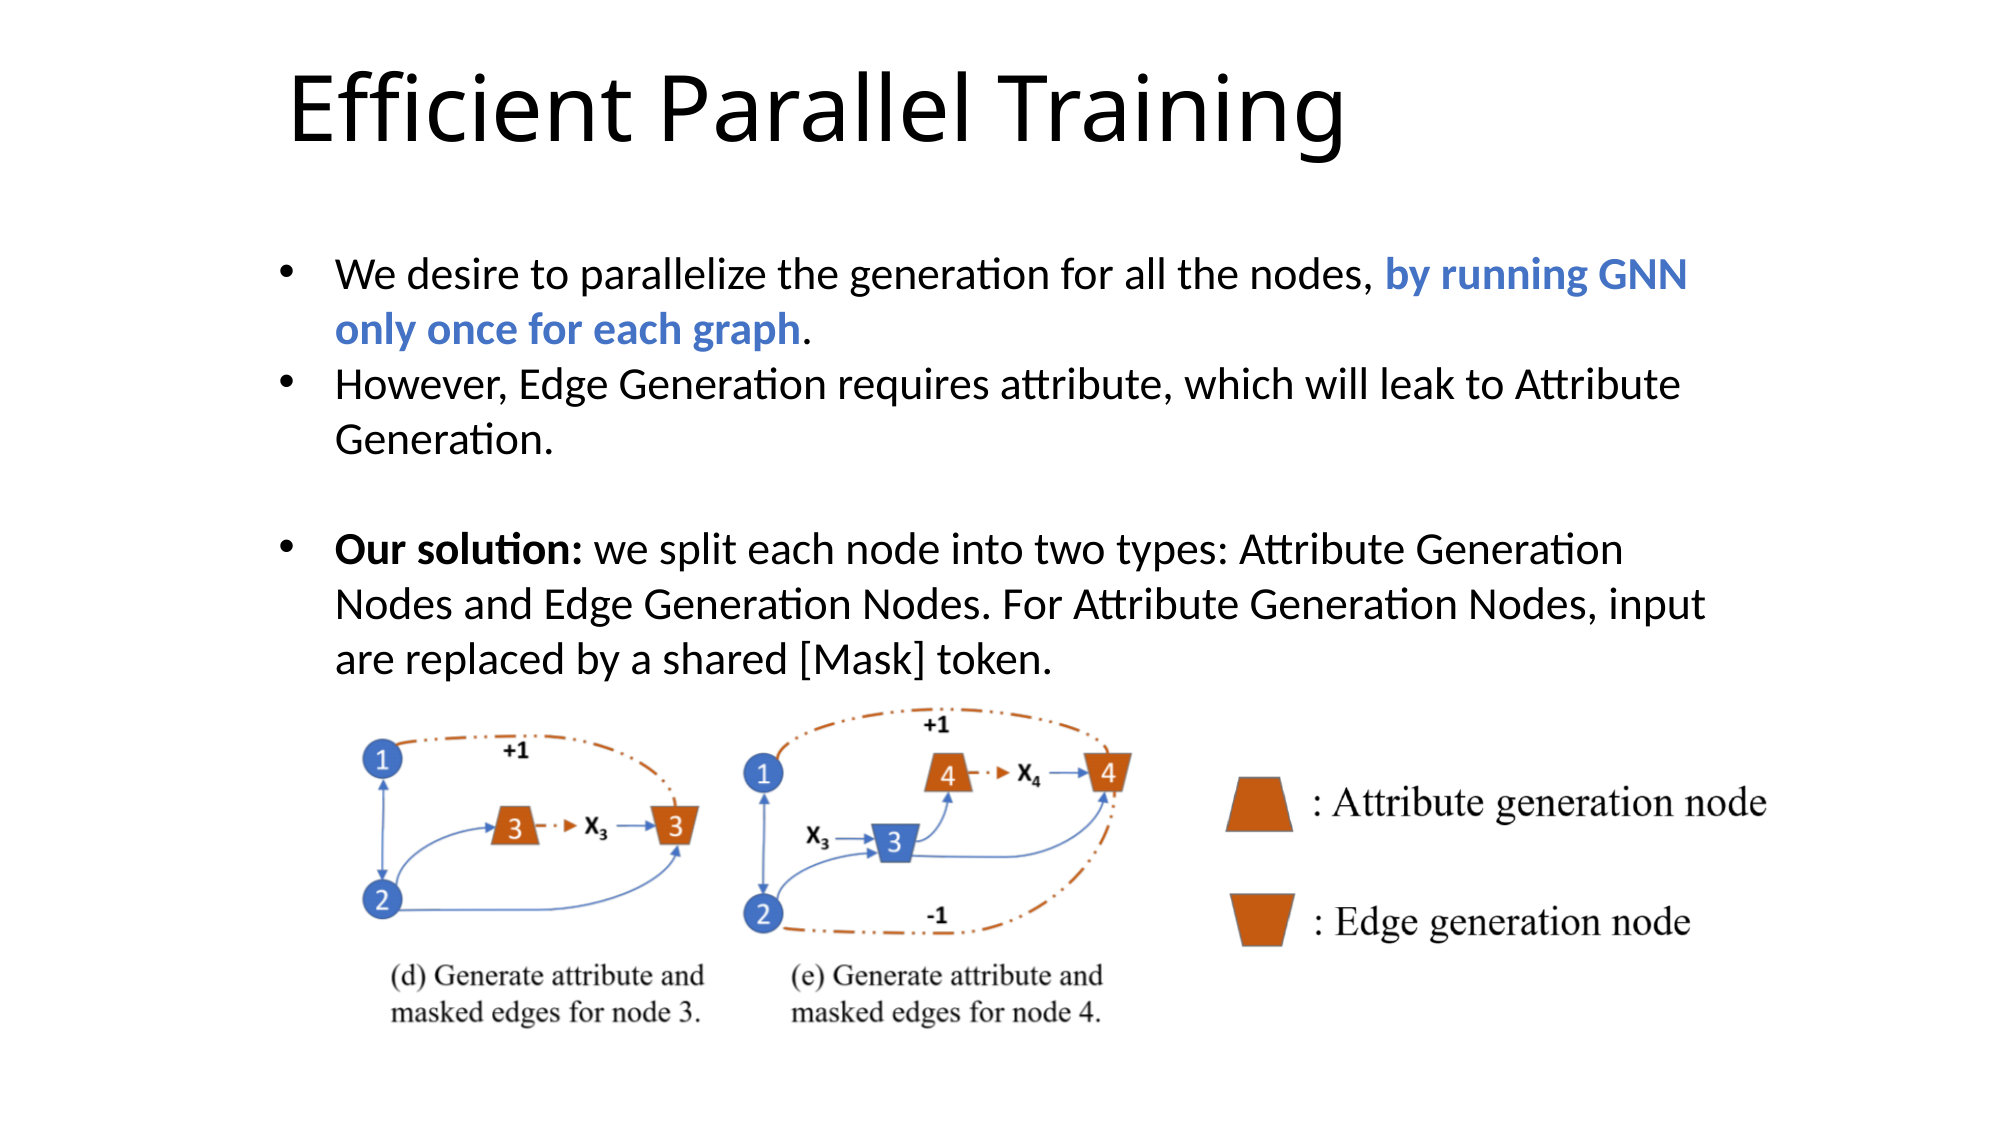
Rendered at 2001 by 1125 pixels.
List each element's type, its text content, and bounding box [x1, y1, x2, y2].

title Efficient Parallel Training [271, 20, 1817, 204]
picture [1198, 874, 1706, 963]
picture [346, 695, 1159, 1034]
picture [1309, 757, 1796, 845]
picture [1208, 760, 1306, 849]
text_box We desire to parallelize the generation for all the nodes, by running GNN only once for each graph. However, Edge Generation requires attribute, which will leak to Attribute Generation. Our solution: we split each node into two types: Attribute Generation Nodes and Edge Generation Nodes. For Attribute Generation Nodes, input are replaced by a shared [Mask] token. [263, 236, 1745, 691]
